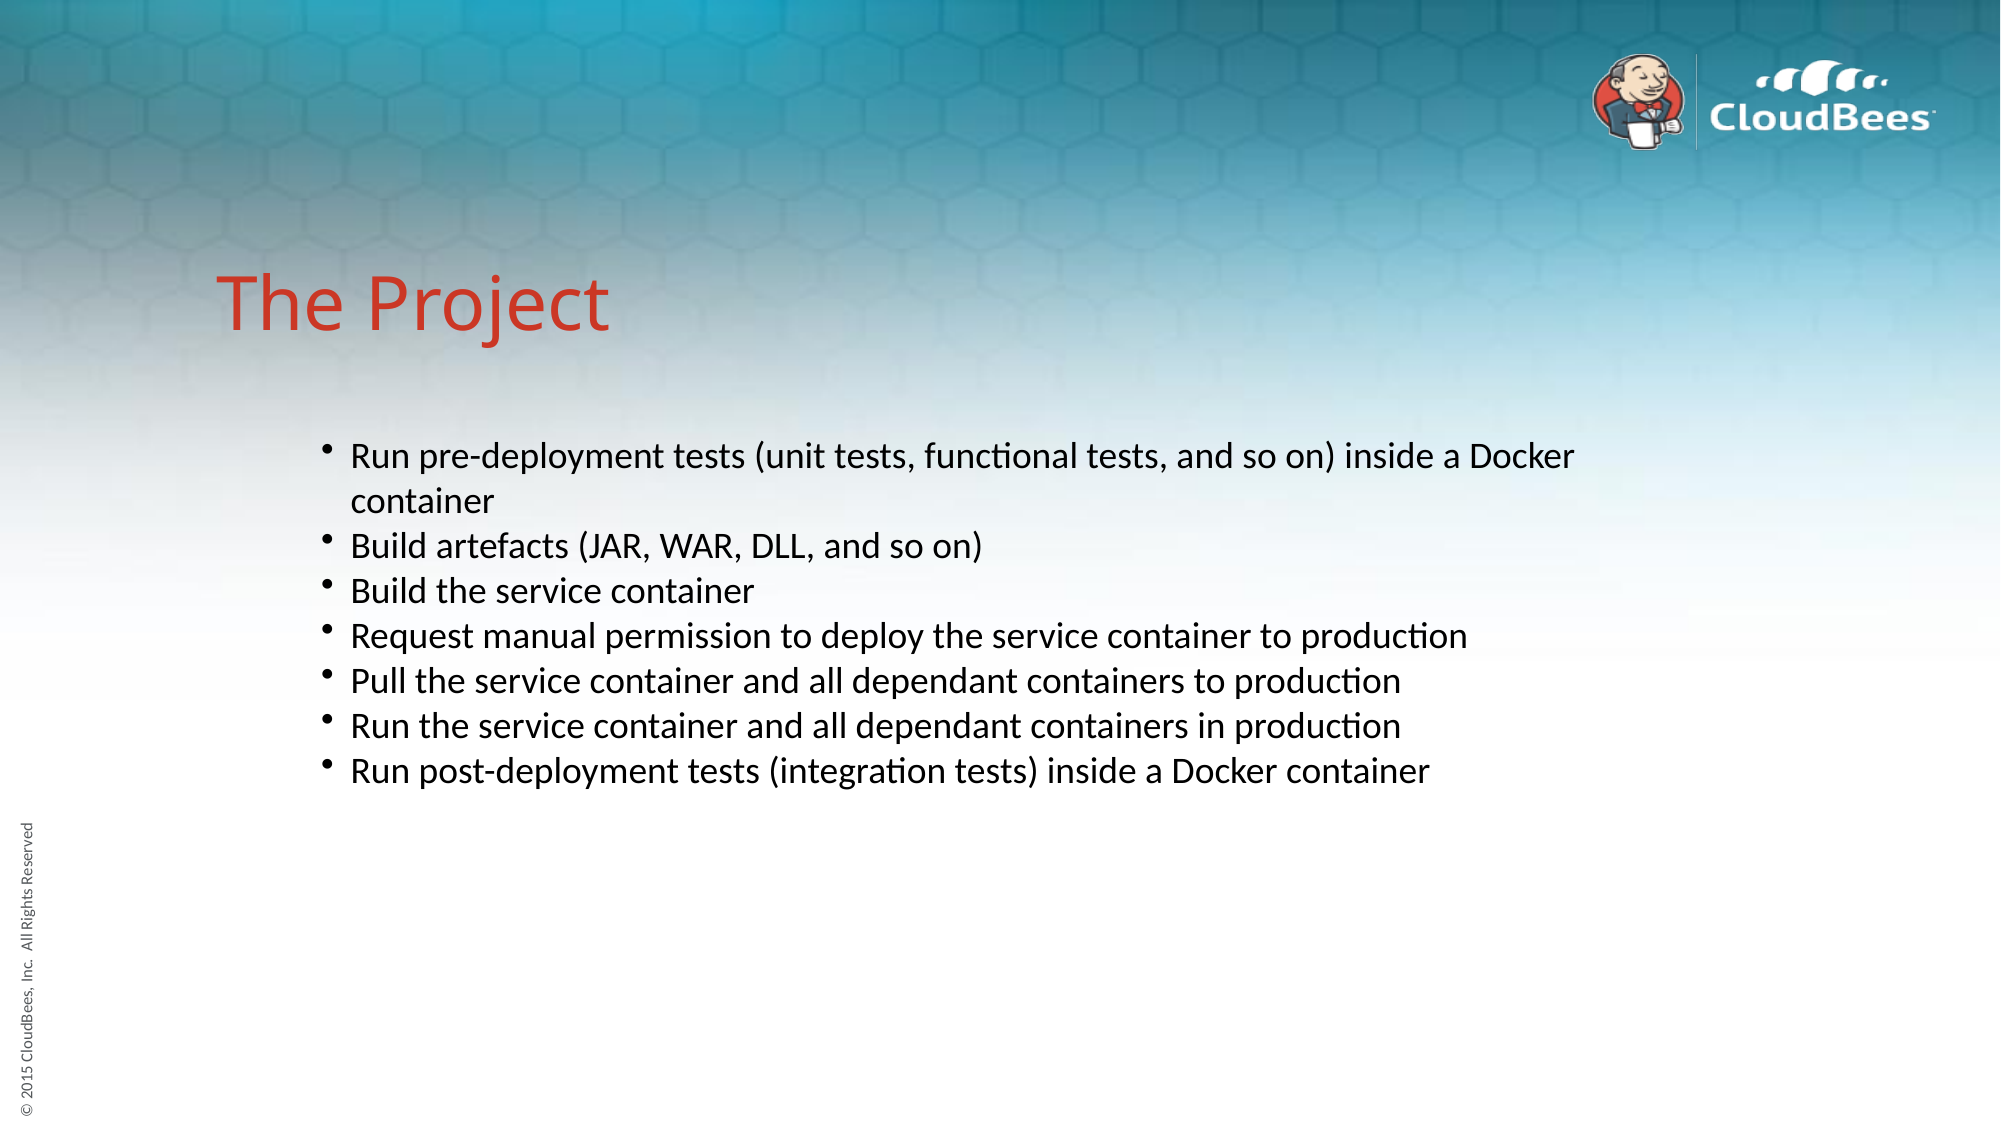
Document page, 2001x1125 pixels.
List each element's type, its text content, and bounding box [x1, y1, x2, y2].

title The Project [200, 137, 1240, 362]
text_box Run pre-deployment tests (unit tests, functional tests, and so on) inside a Docker container Build artefacts (JAR, WAR, DLL, and so on) Build the service container Request manual permission to deploy the service container to production Pull the service container and all dependant containers to production Run the service container and all dependant containers in production Run post-deployment tests (integration tests) inside a Docker container [313, 423, 1687, 799]
picture [0, 0, 2001, 1125]
